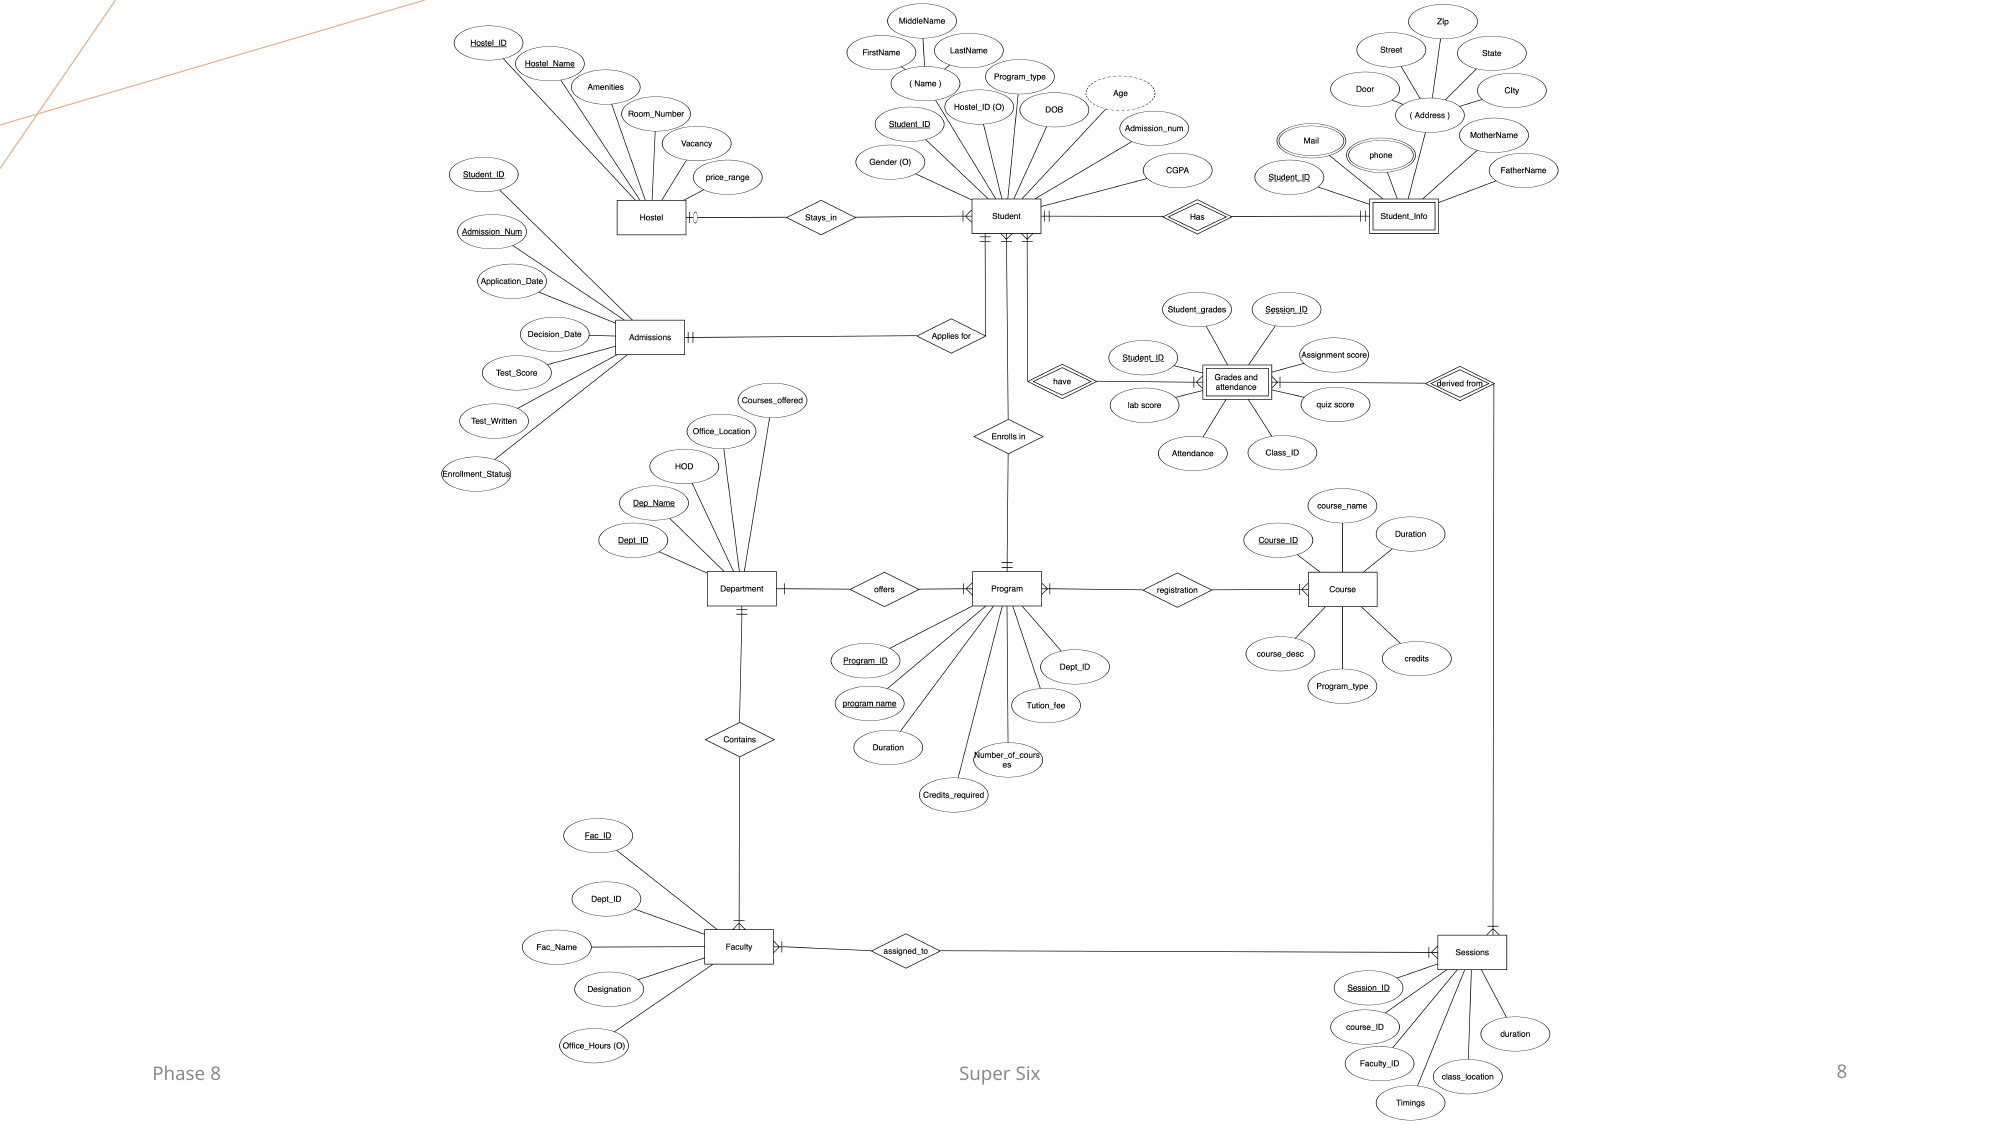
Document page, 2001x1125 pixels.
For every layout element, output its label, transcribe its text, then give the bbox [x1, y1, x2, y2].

slide_number 7 [1563, 1042, 1863, 1103]
slide_number Phase 8 [137, 1042, 437, 1103]
picture [437, 0, 1563, 1125]
